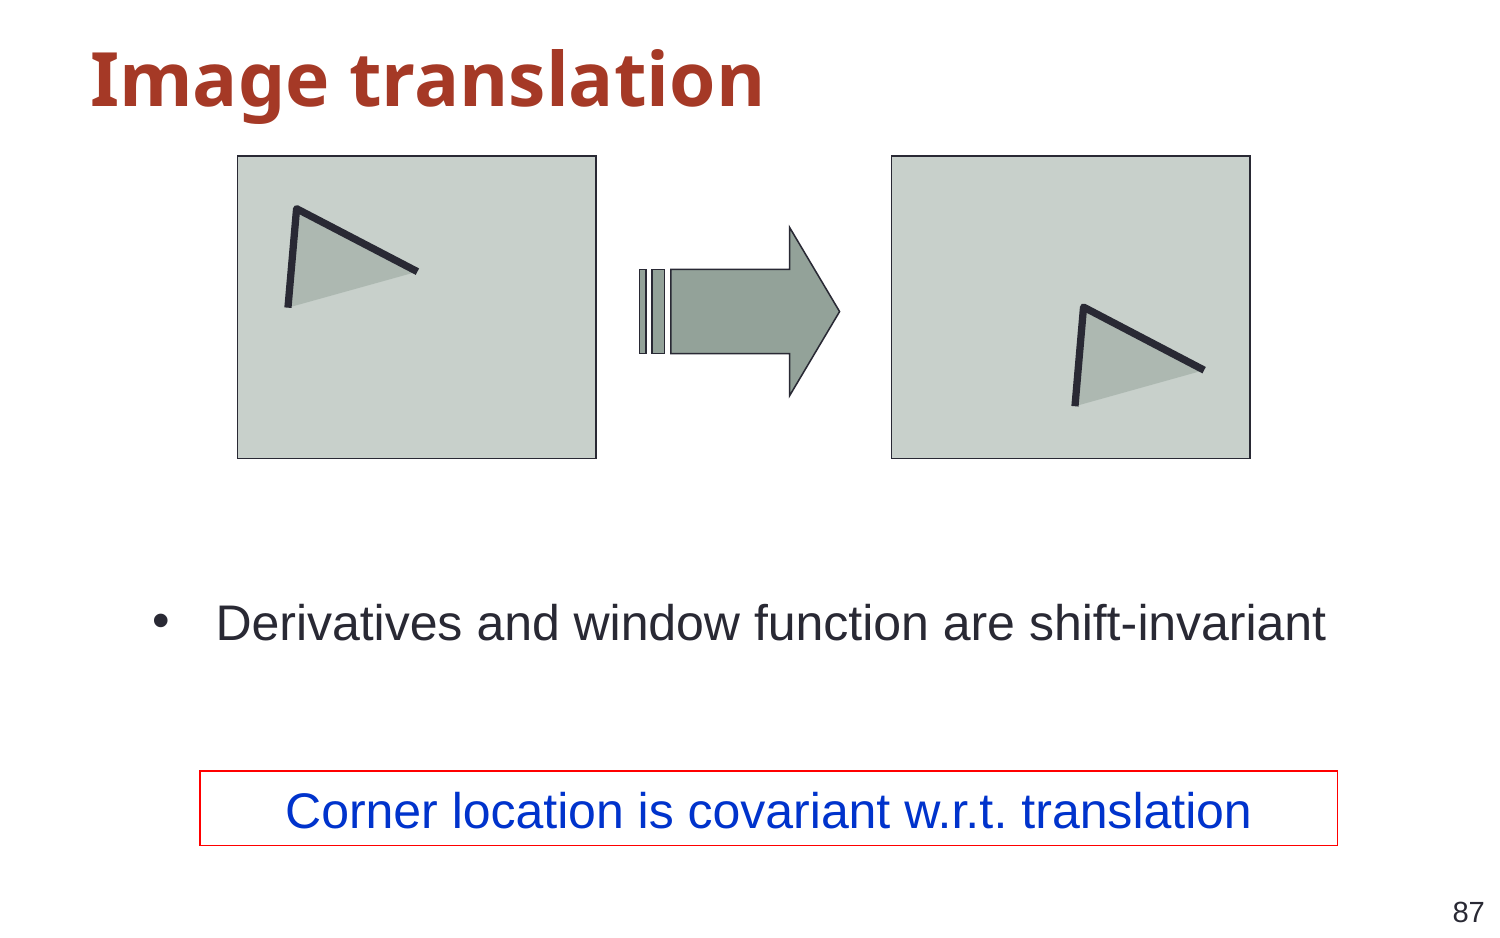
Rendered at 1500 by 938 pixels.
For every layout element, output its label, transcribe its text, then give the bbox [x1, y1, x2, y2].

text_box [670, 227, 840, 396]
text_box Corner location is covariant w.r.t. translation [199, 770, 1338, 846]
text_box [1074, 307, 1205, 407]
text_box [237, 156, 596, 459]
text_box [652, 269, 665, 354]
text_box Derivatives and window function are shift-invariant [137, 583, 1400, 658]
text_box [891, 156, 1250, 459]
slide_number 87 [1074, 885, 1500, 920]
title Image translation [75, 27, 1425, 125]
text_box [639, 269, 646, 354]
text_box [287, 208, 418, 308]
